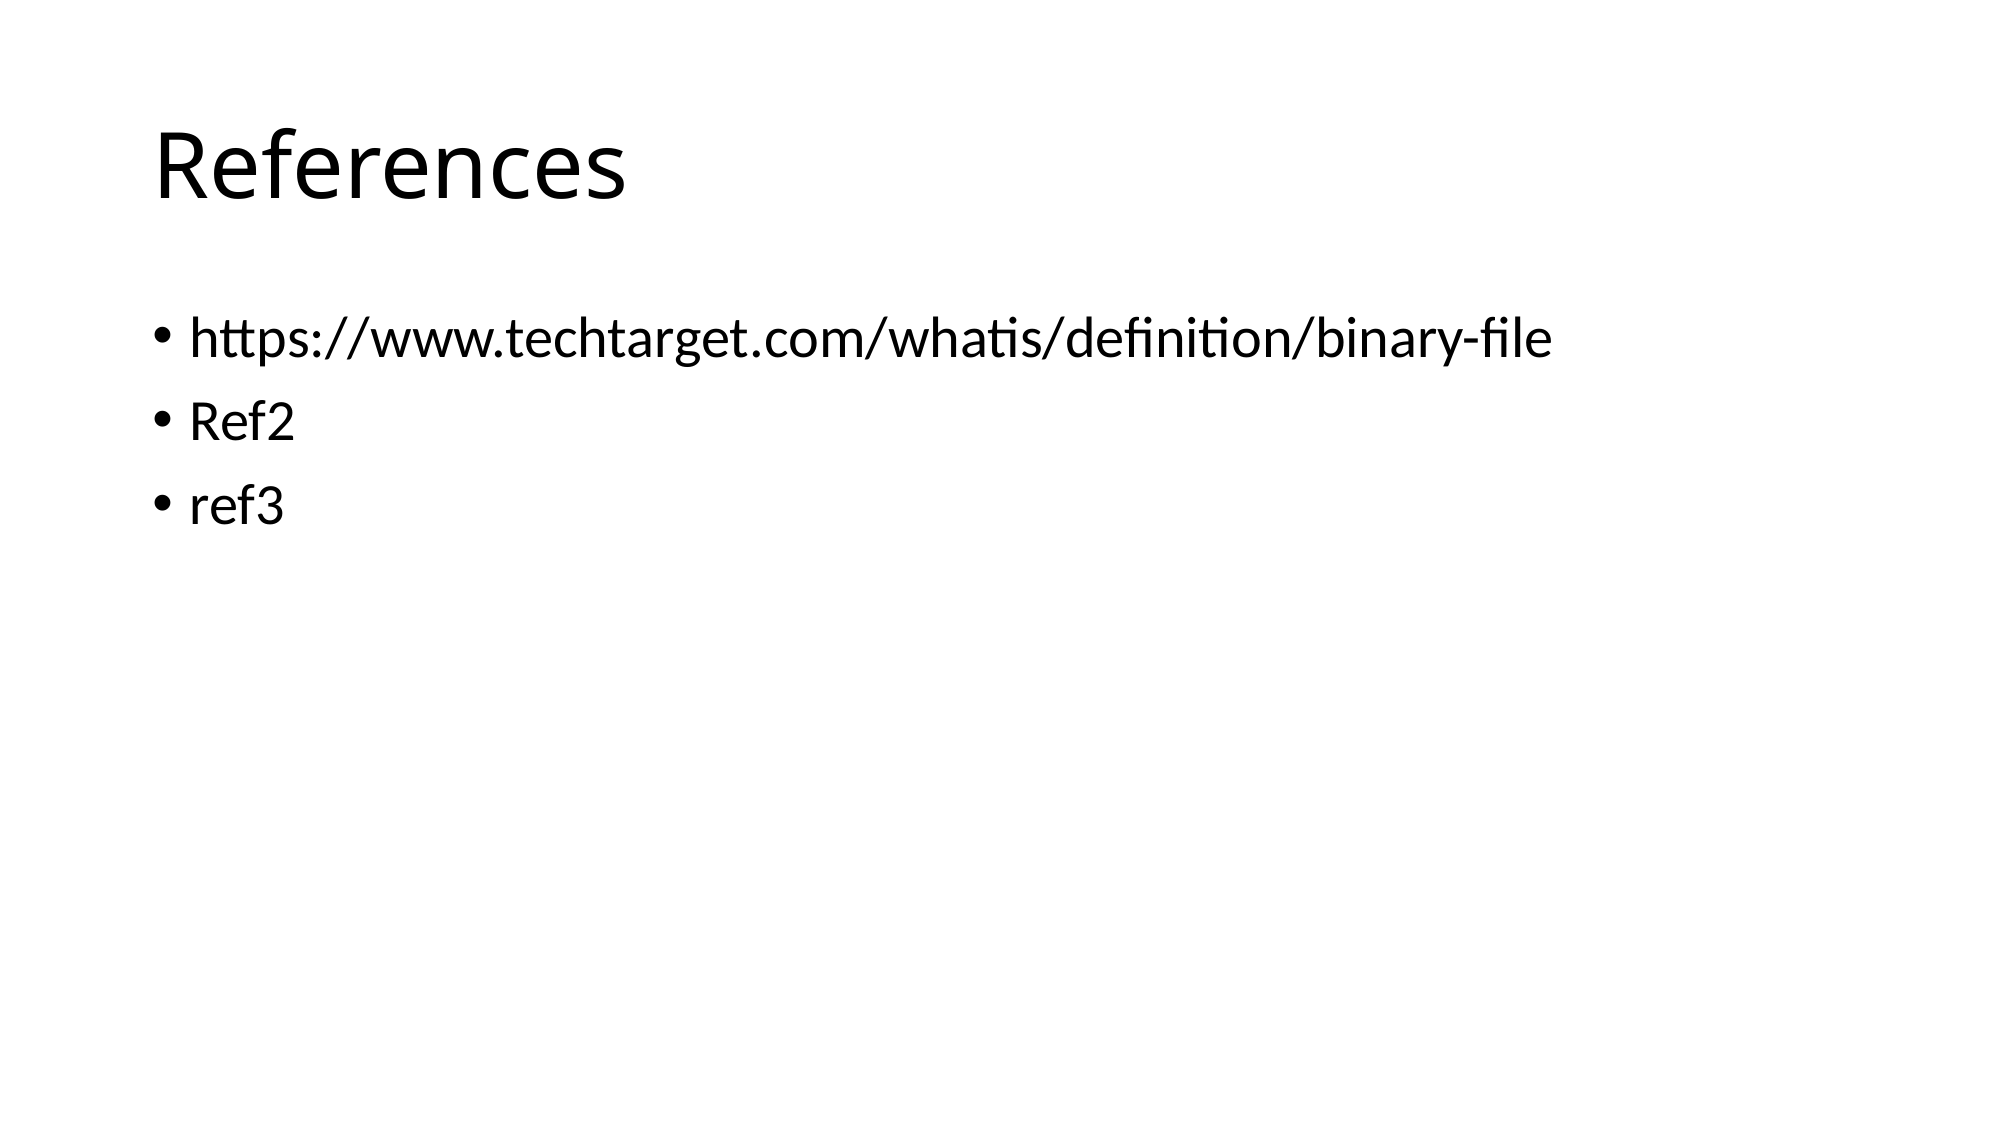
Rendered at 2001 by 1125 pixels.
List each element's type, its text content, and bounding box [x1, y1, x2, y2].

title References [137, 59, 1863, 278]
list https://www.techtarget.com/whatis/definition/binary-file Ref2 ref3 [137, 299, 1863, 1014]
